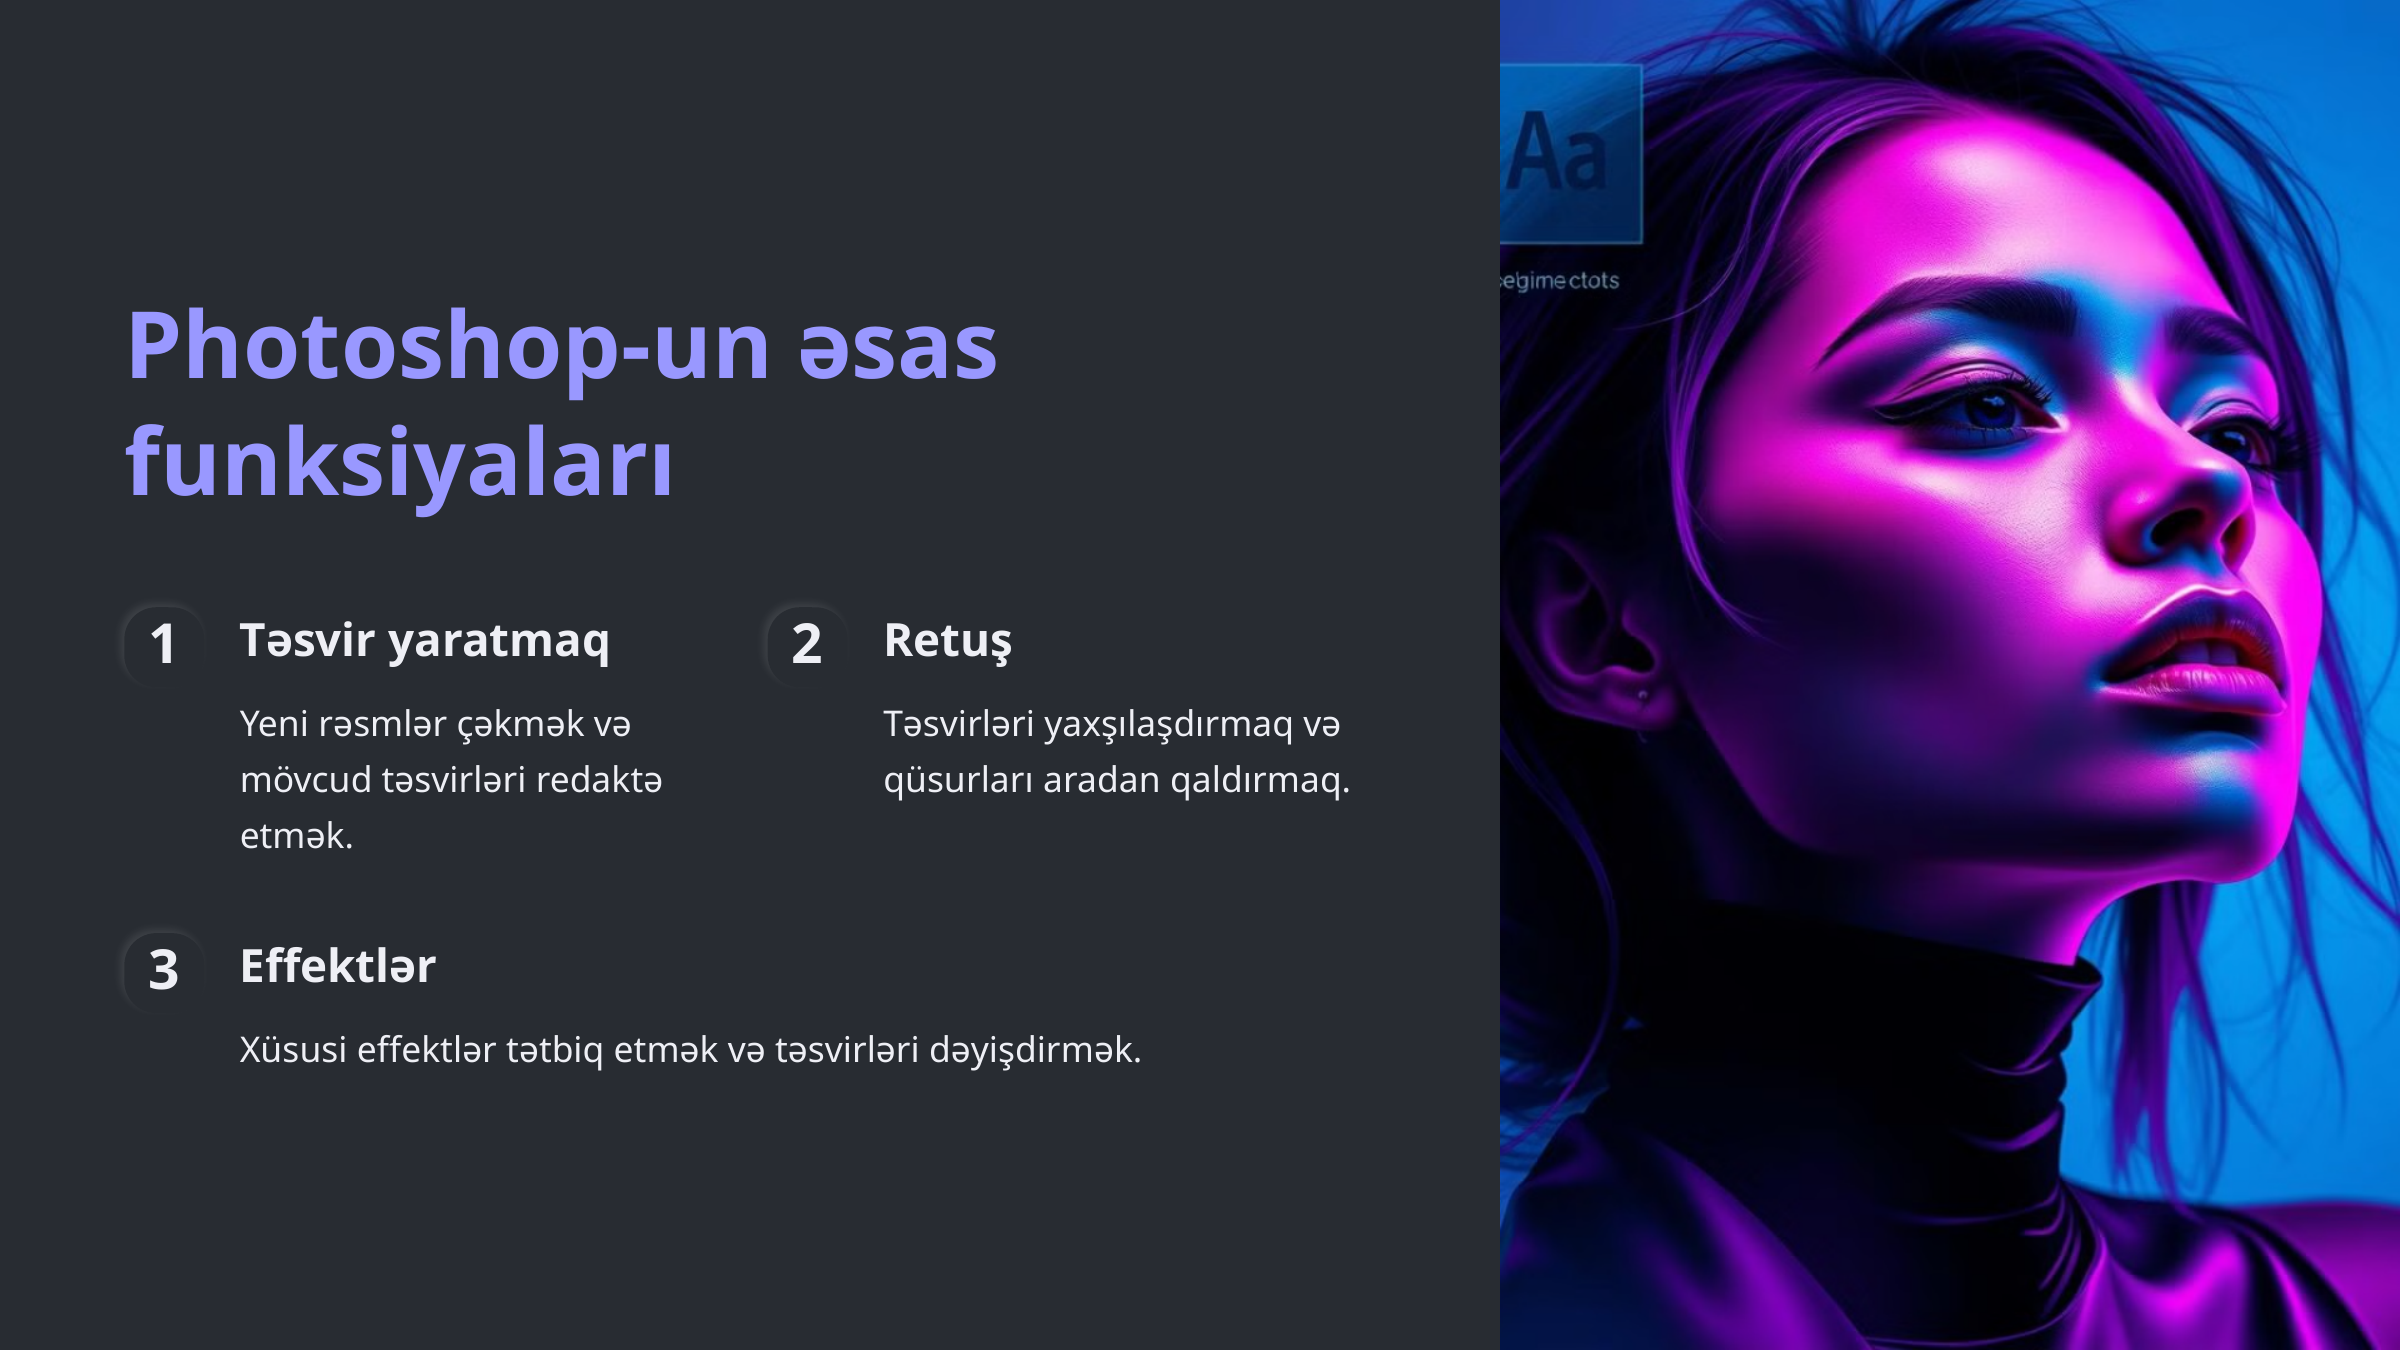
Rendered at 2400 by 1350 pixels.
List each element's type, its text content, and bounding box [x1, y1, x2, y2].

text_box Photoshop-un əsas funksiyaları [124, 280, 1376, 514]
text_box Təsvirləri yaxşılaşdırmaq və qüsurları aradan qaldırmaq. [883, 686, 1376, 801]
text_box 2 [791, 619, 824, 676]
picture [1499, 0, 2400, 1350]
text_box Xüsusi effektlər tətbiq etmək və təsvirləri dəyişdirmək. [239, 1012, 1376, 1070]
text_box [124, 933, 205, 1014]
text_box 1 [154, 619, 175, 676]
text_box [124, 607, 205, 688]
text_box Retuş [883, 607, 1351, 666]
text_box Təsvir yaratmaq [239, 607, 708, 666]
text_box 3 [149, 945, 180, 1002]
text_box Effektlər [239, 933, 708, 992]
text_box Yeni rəsmlər çəkmək və mövcud təsvirləri redaktə etmək. [239, 687, 733, 858]
text_box [767, 607, 848, 688]
